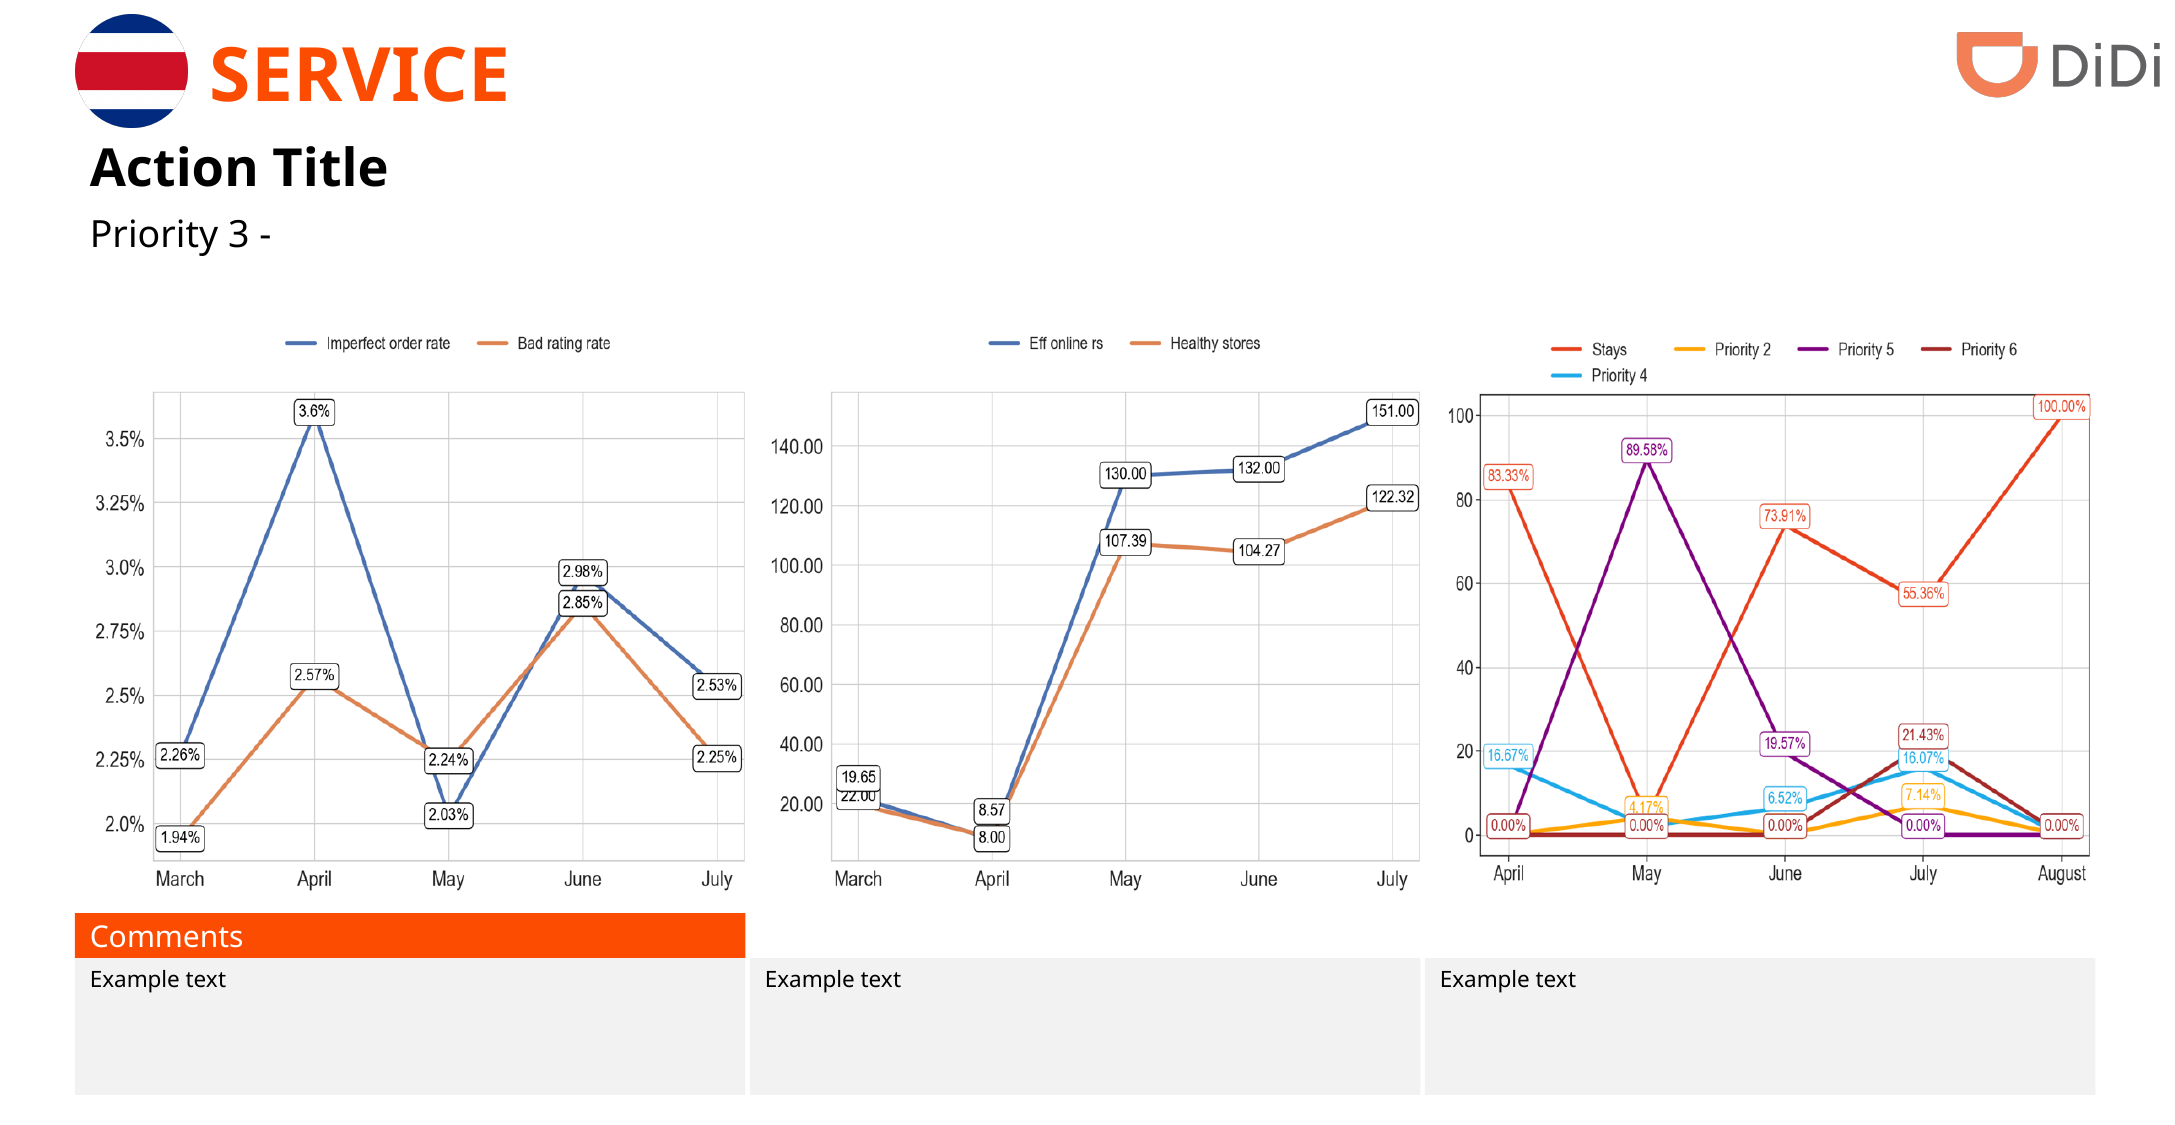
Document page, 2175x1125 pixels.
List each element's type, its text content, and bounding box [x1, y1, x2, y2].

picture [1949, 1, 2175, 129]
text_box Priority 3 - [74, 202, 2175, 263]
text_box SERVICE [194, 15, 1800, 127]
text_box Action Title [74, 127, 2175, 202]
text_box Example text [749, 958, 1421, 1095]
text_box Comments [74, 921, 746, 958]
text_box Example text [1424, 958, 2096, 1095]
text_box Example text [74, 958, 746, 1095]
picture [74, 14, 188, 128]
picture [74, 322, 2101, 914]
